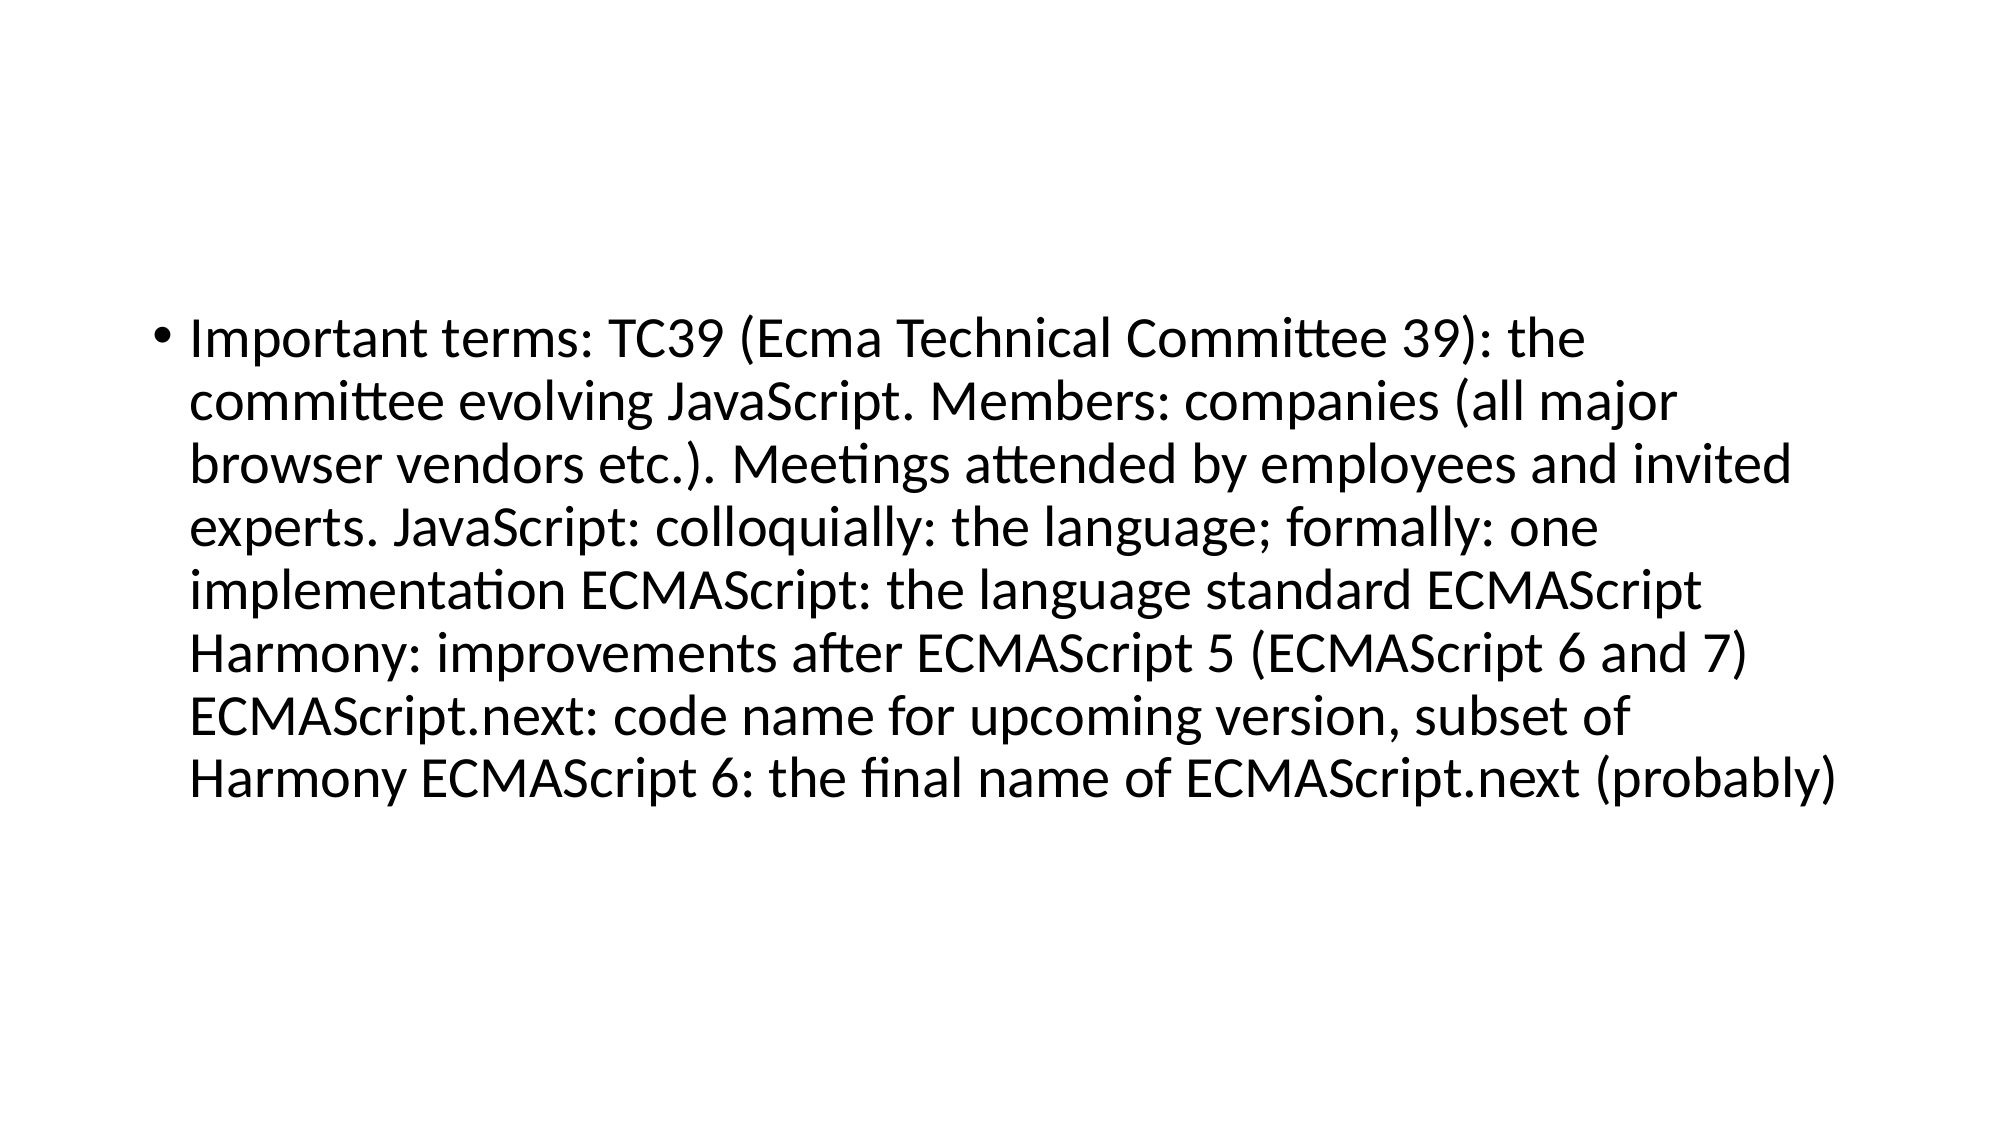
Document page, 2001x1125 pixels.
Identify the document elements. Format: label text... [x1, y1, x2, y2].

list Important terms: TC39 (Ecma Technical Committee 39): the committee evolving JavaScript. Members: companies (all major browser vendors etc.). Meetings attended by employees and invited experts. JavaScript: colloquially: the language; formally: one implementation ECMAScript: the language standard ECMAScript Harmony: improvements after ECMAScript 5 (ECMAScript 6 and 7) ECMAScript.next: code name for upcoming version, subset of Harmony ECMAScript 6: the final name of ECMAScript.next (probably) [137, 299, 1863, 1014]
